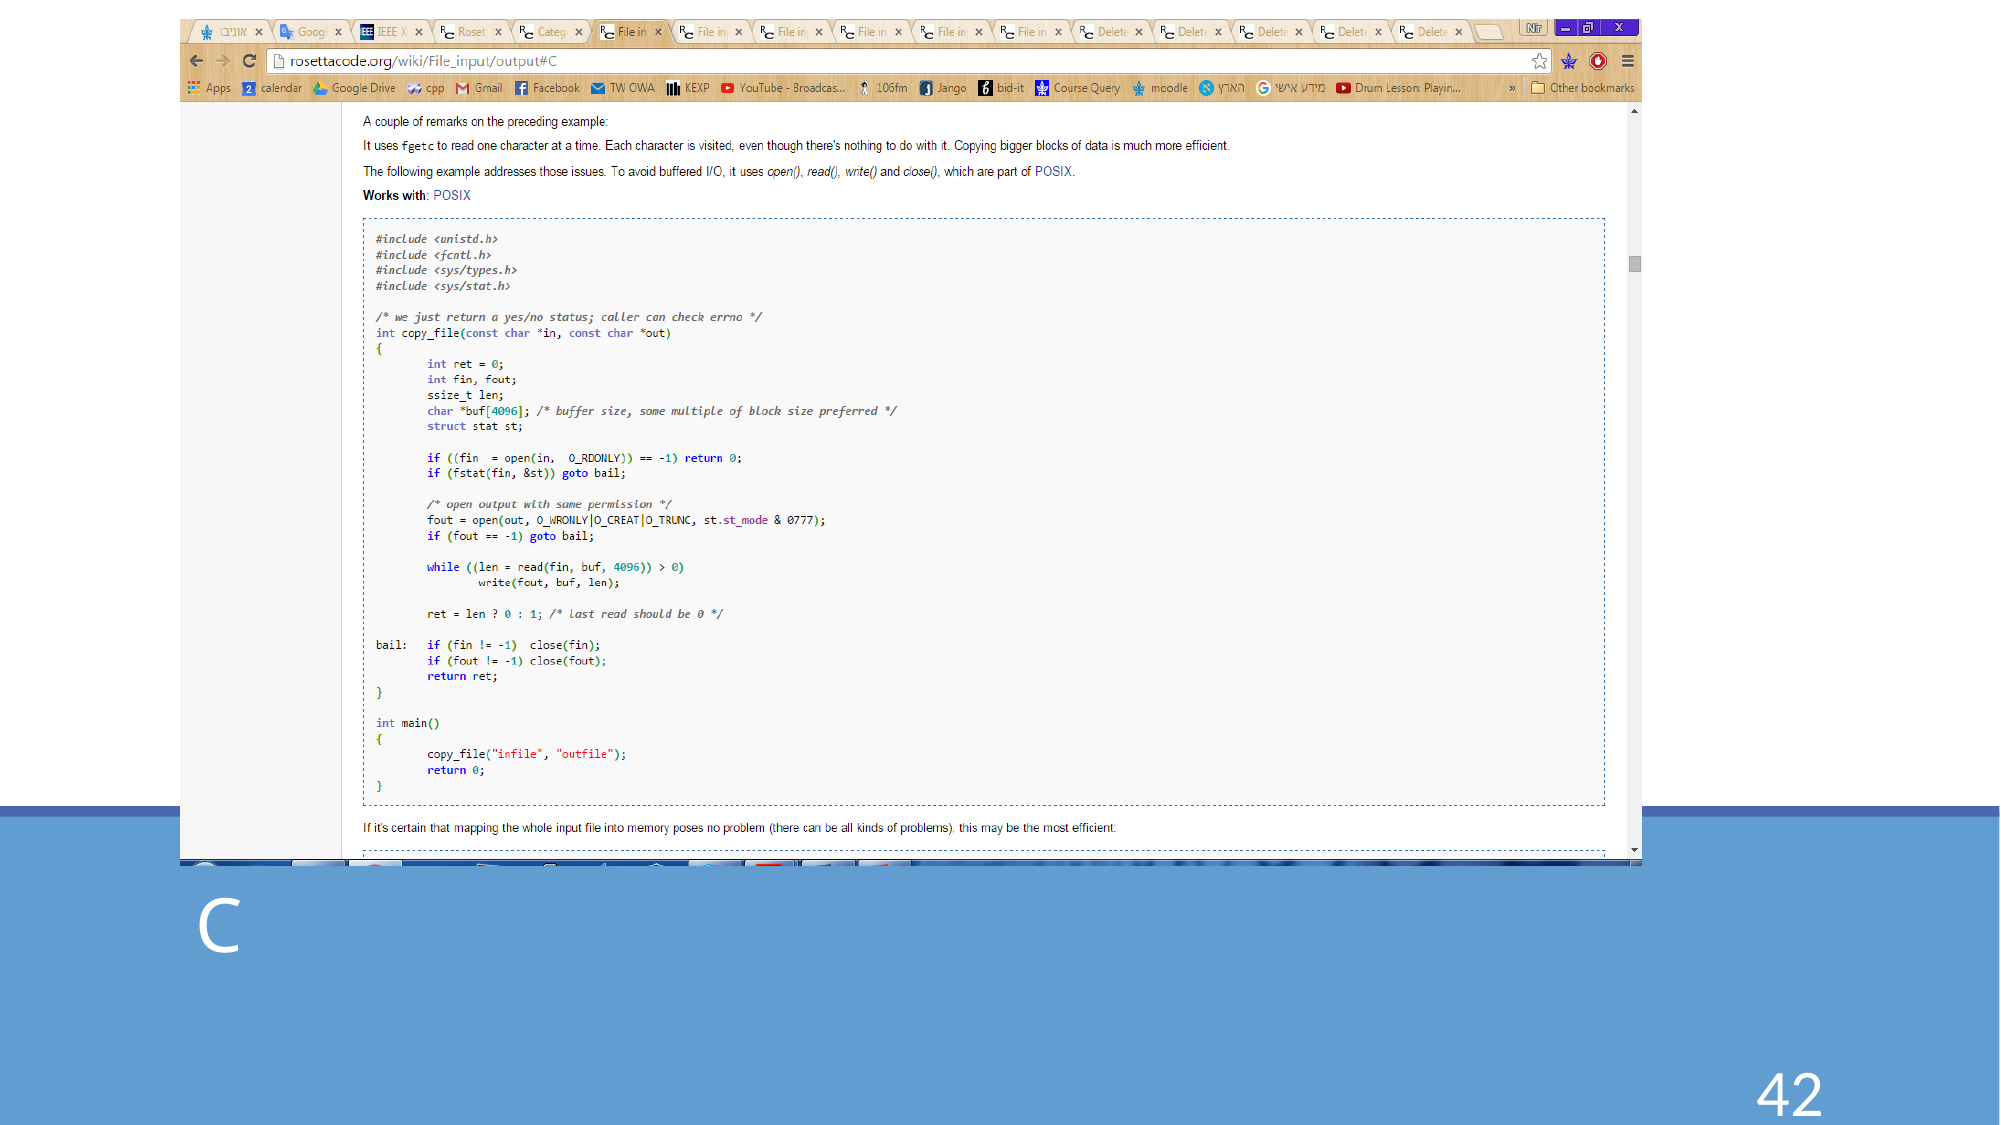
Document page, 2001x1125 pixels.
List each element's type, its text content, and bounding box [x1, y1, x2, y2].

slide_number 42 [1624, 1059, 1840, 1120]
picture [179, 18, 1643, 867]
title C [180, 832, 1839, 968]
